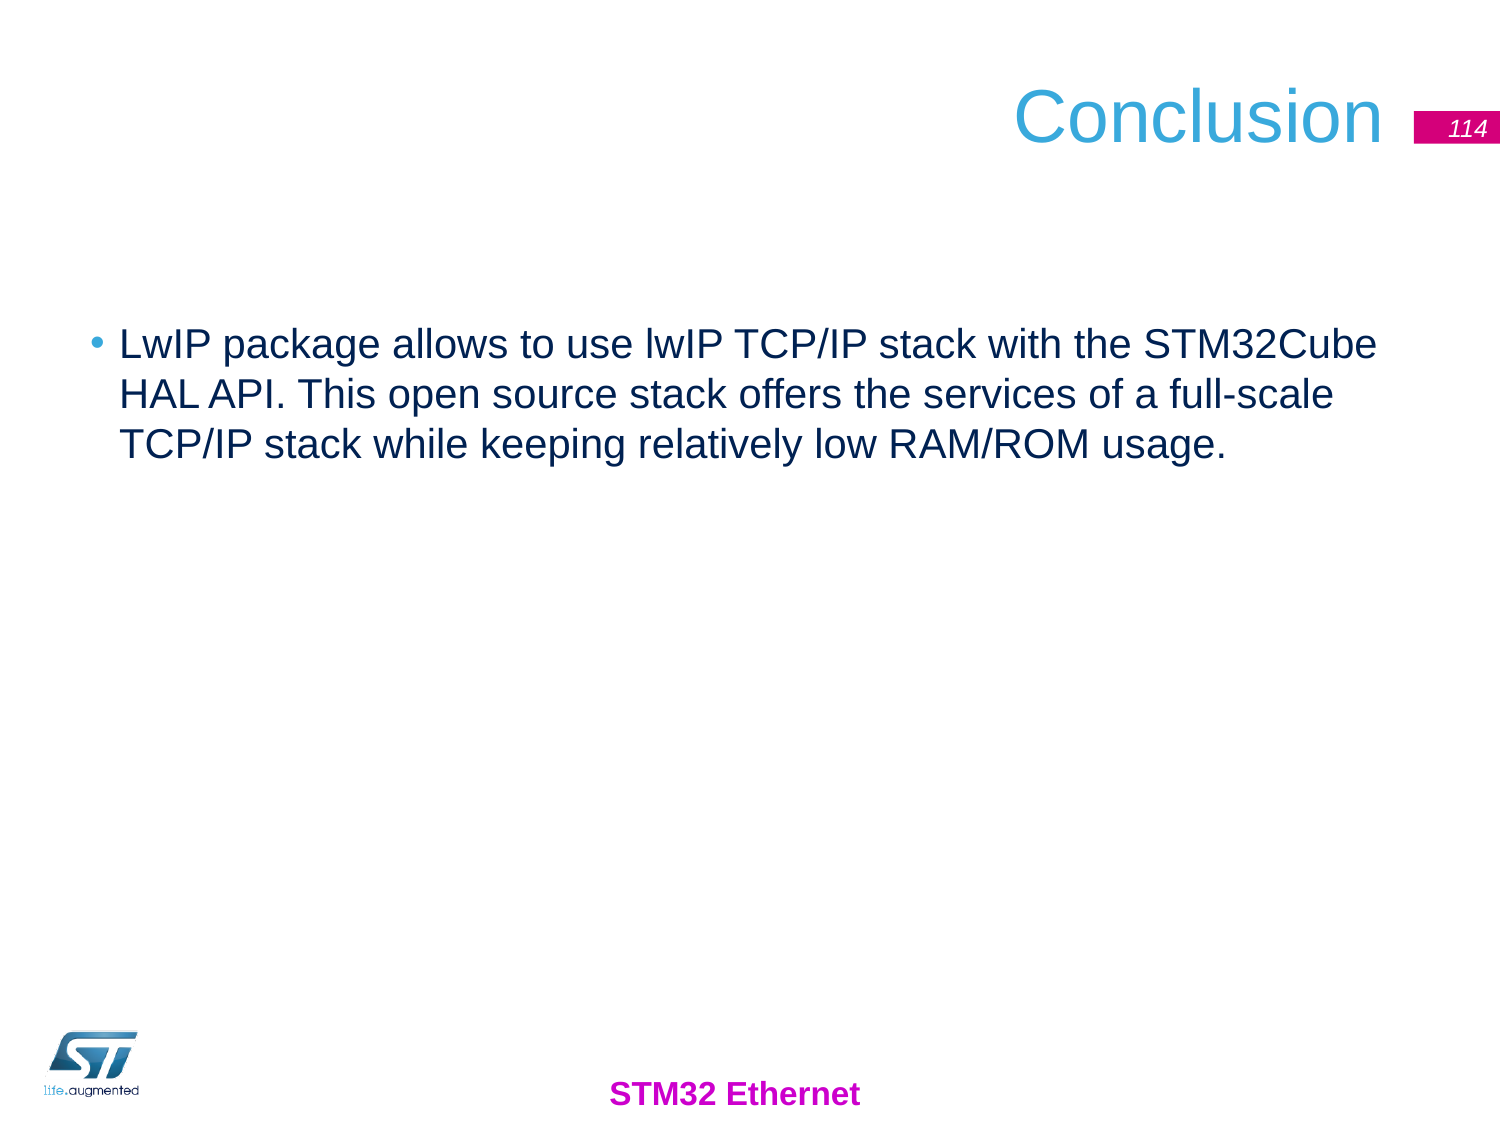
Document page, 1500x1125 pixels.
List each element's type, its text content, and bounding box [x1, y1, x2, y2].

title Conclusion [75, 19, 1400, 207]
picture [36, 1022, 147, 1103]
list LwIP package allows to use lwIP TCP/IP stack with the STM32Cube HAL API. This open source stack offers the services of a full-scale TCP/IP stack while keeping relatively low RAM/ROM usage. [75, 209, 1425, 478]
slide_number 114 [1413, 111, 1500, 144]
